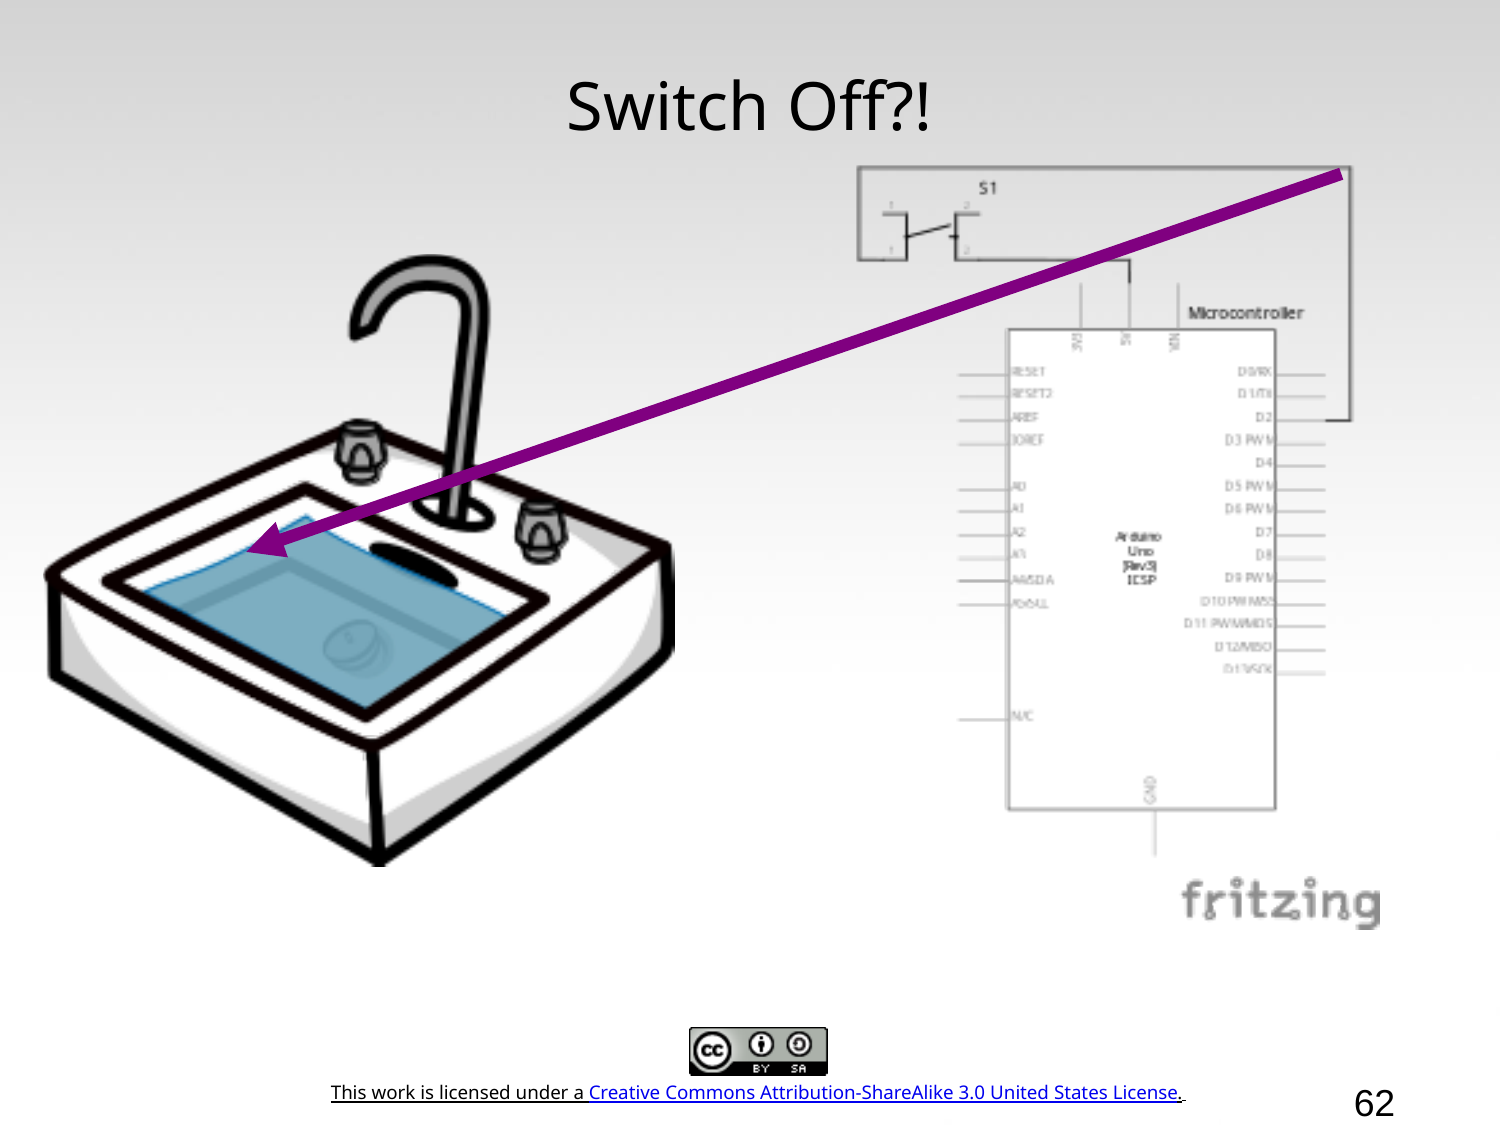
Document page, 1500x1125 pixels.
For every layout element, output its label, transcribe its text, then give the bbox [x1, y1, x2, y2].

picture [0, 0, 1500, 1125]
title Switch Off?! [112, 49, 1388, 238]
